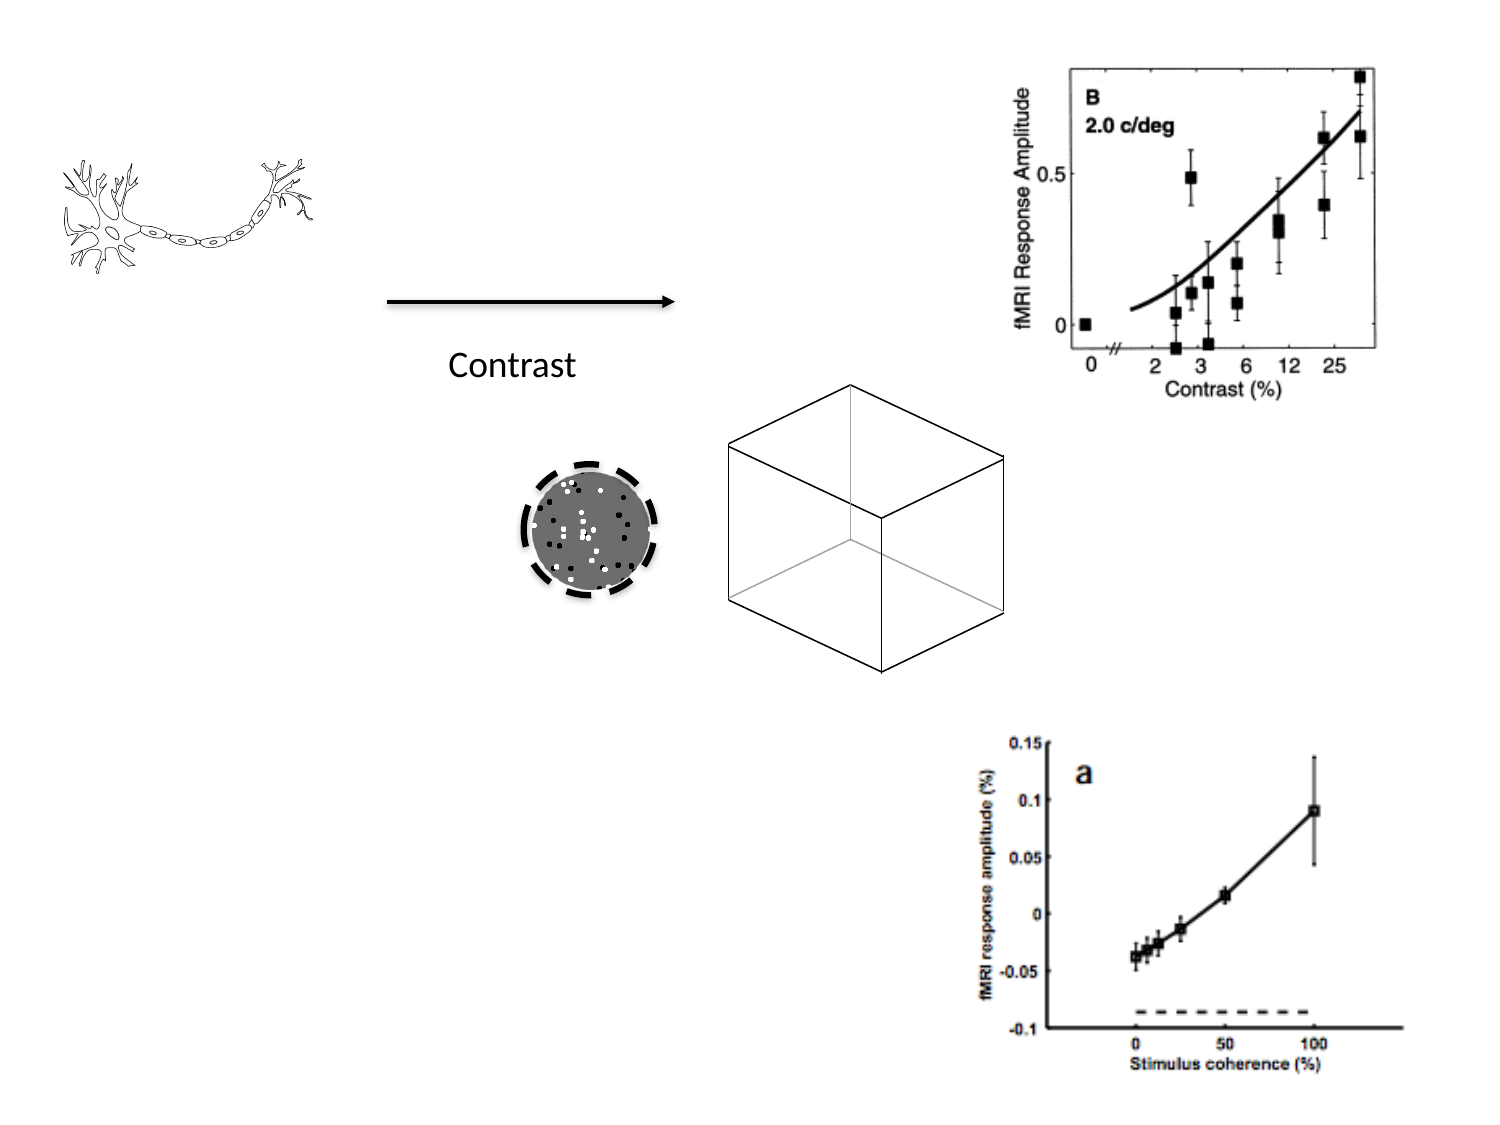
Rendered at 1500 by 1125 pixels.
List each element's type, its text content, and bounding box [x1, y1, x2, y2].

picture [1003, 49, 1408, 421]
text_box Contrast [433, 333, 592, 393]
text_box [728, 384, 1005, 675]
picture [63, 159, 313, 274]
picture [960, 711, 1416, 1087]
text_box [311, 441, 693, 742]
